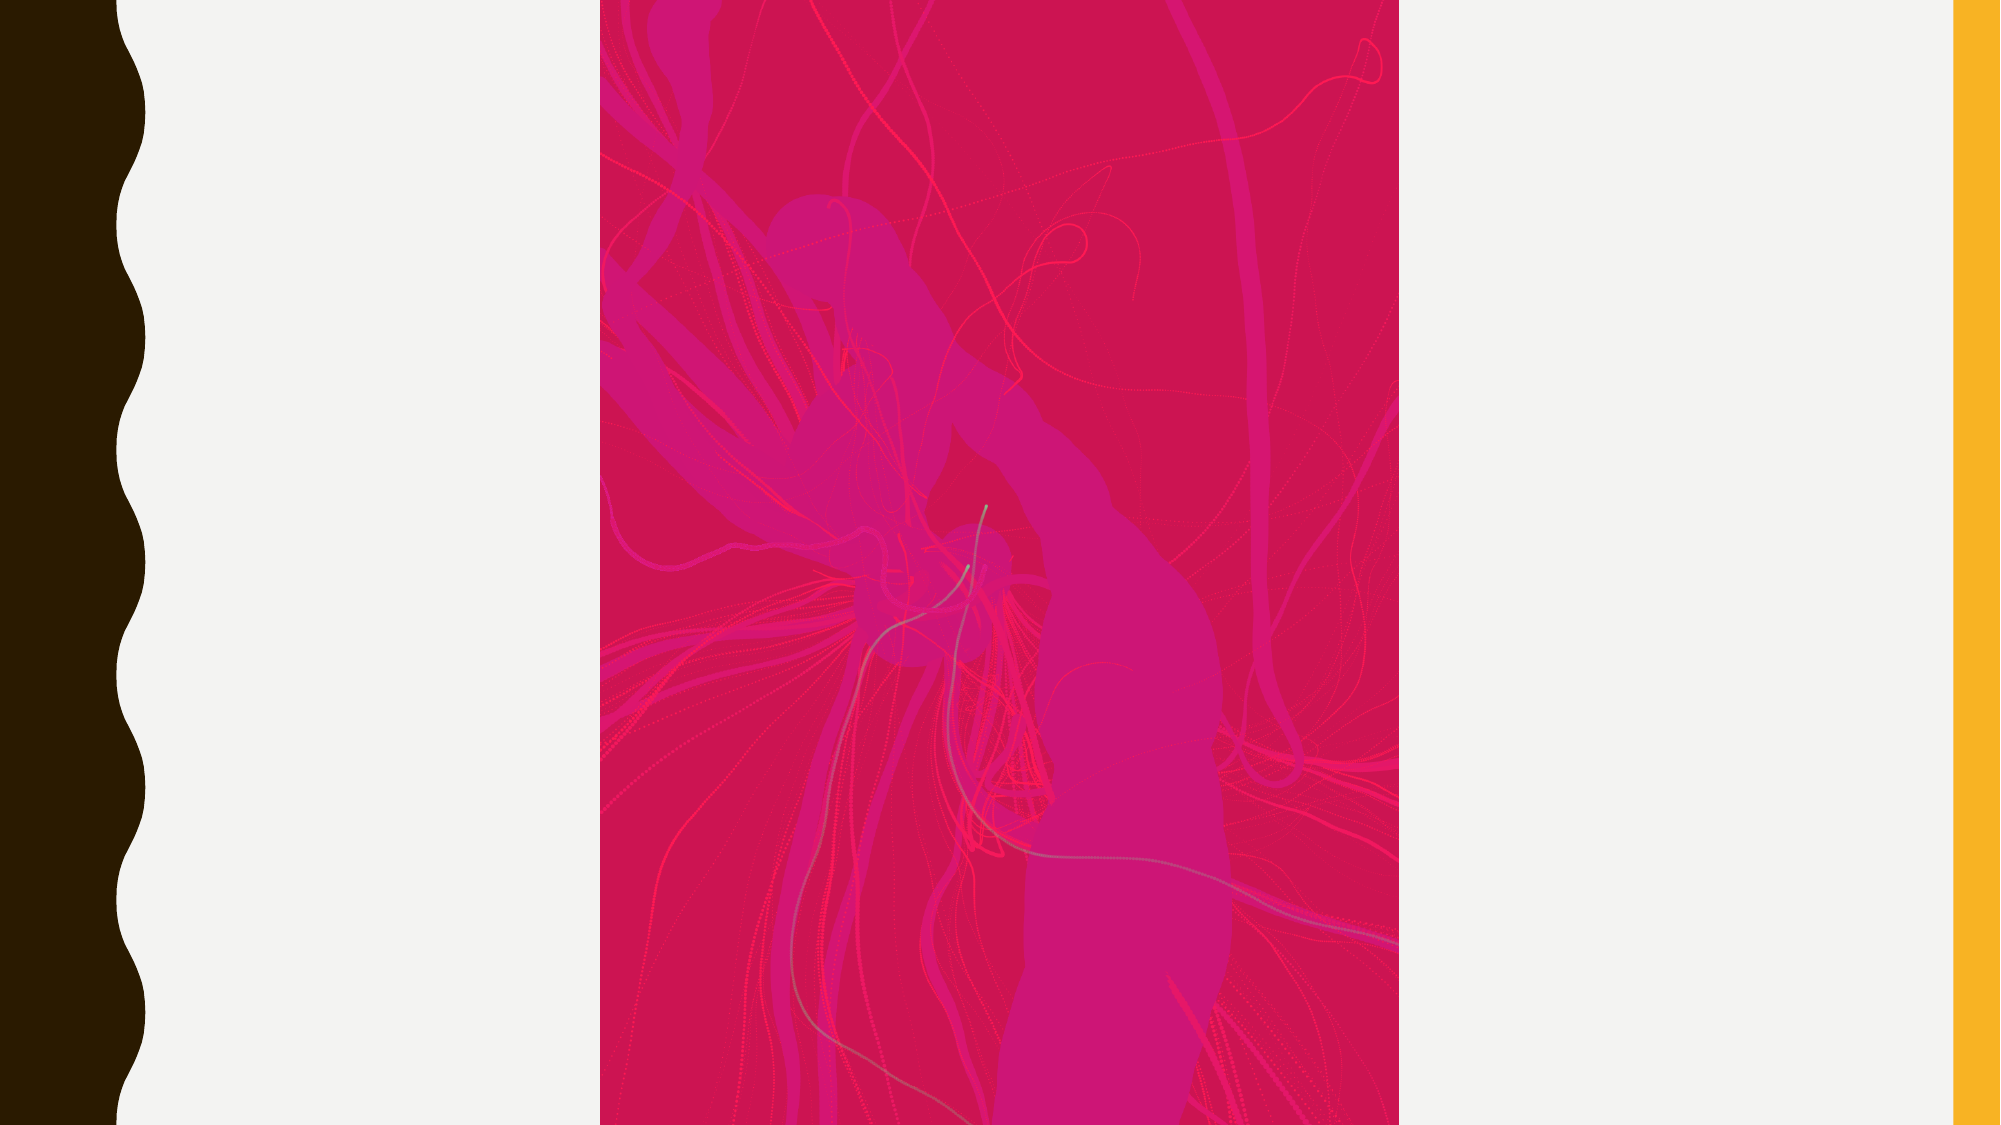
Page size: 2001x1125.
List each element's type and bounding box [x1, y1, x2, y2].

picture [599, 0, 1399, 1125]
